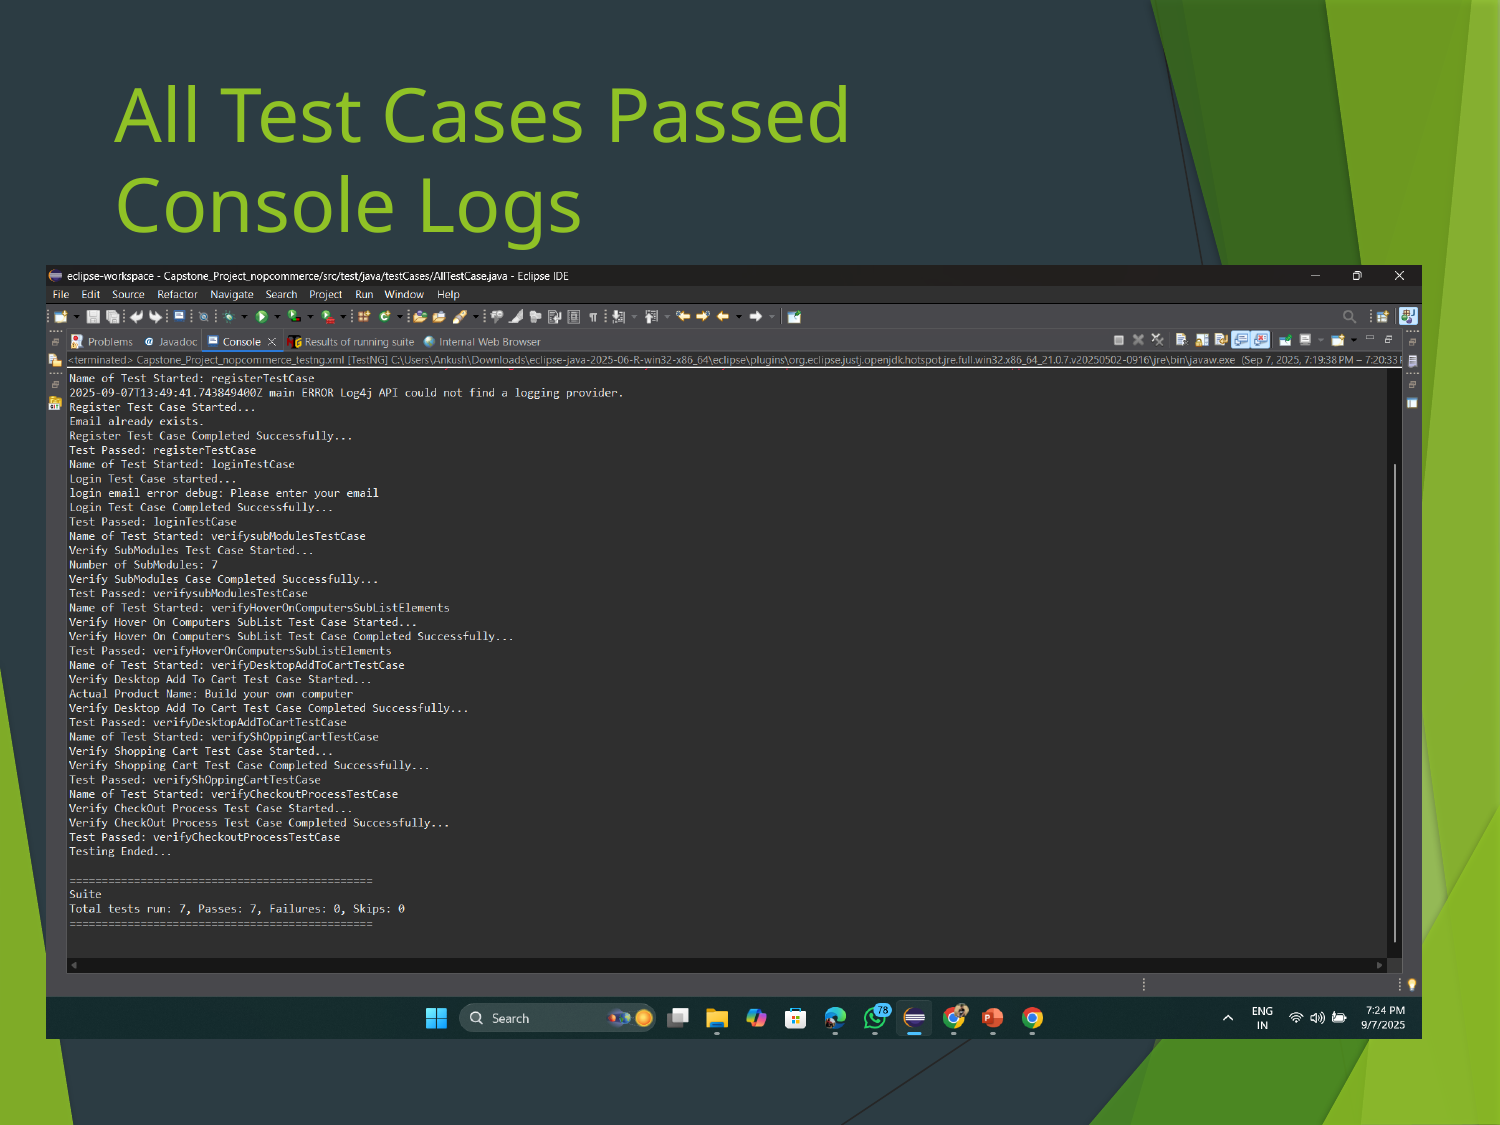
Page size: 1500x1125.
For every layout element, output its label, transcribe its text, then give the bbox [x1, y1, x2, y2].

title All Test Cases Passed Console Logs [99, 59, 1142, 263]
picture [45, 264, 1422, 1039]
